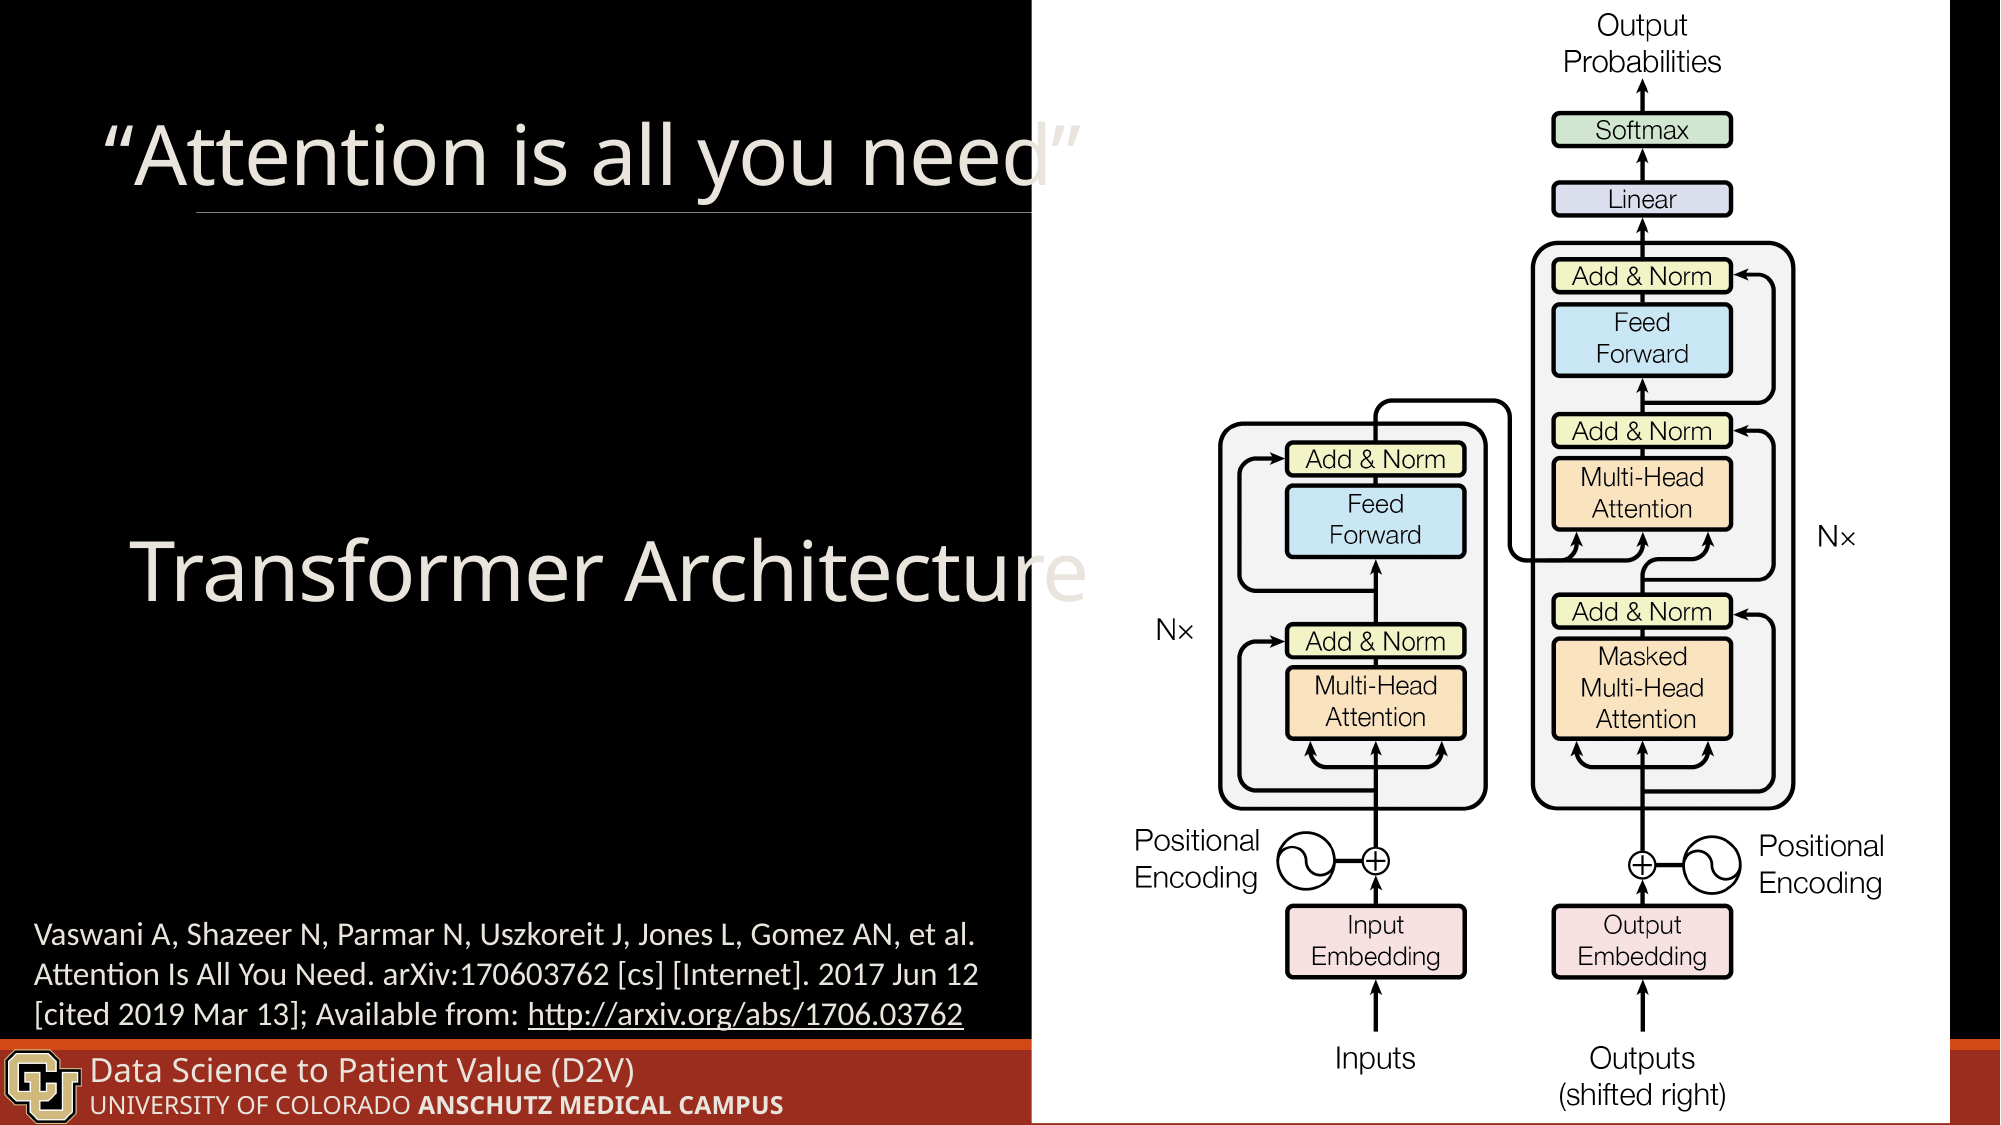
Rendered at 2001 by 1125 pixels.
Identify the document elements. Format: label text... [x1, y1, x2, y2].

text_box Vaswani A, Shazeer N, Parmar N, Uszkoreit J, Jones L, Gomez AN, et al. Attention Is All You Need. arXiv:170603762 [cs] [Internet]. 2017 Jun 12 [cited 2019 Mar 13]; Available from: http://arxiv.org/abs/1706.03762 [18, 904, 1000, 1080]
text_box Data Science to Patient Value (D2V) UNIVERSITY OF COLORADO ANSCHUTZ MEDICAL CAMPUS [97, 1042, 1116, 1125]
title “Attention is all you need” [89, 64, 1130, 211]
text_box Transformer Architecture [114, 479, 1130, 627]
picture [1133, 9, 1886, 1114]
text_box [1030, 0, 1951, 1125]
picture [4, 1049, 90, 1124]
